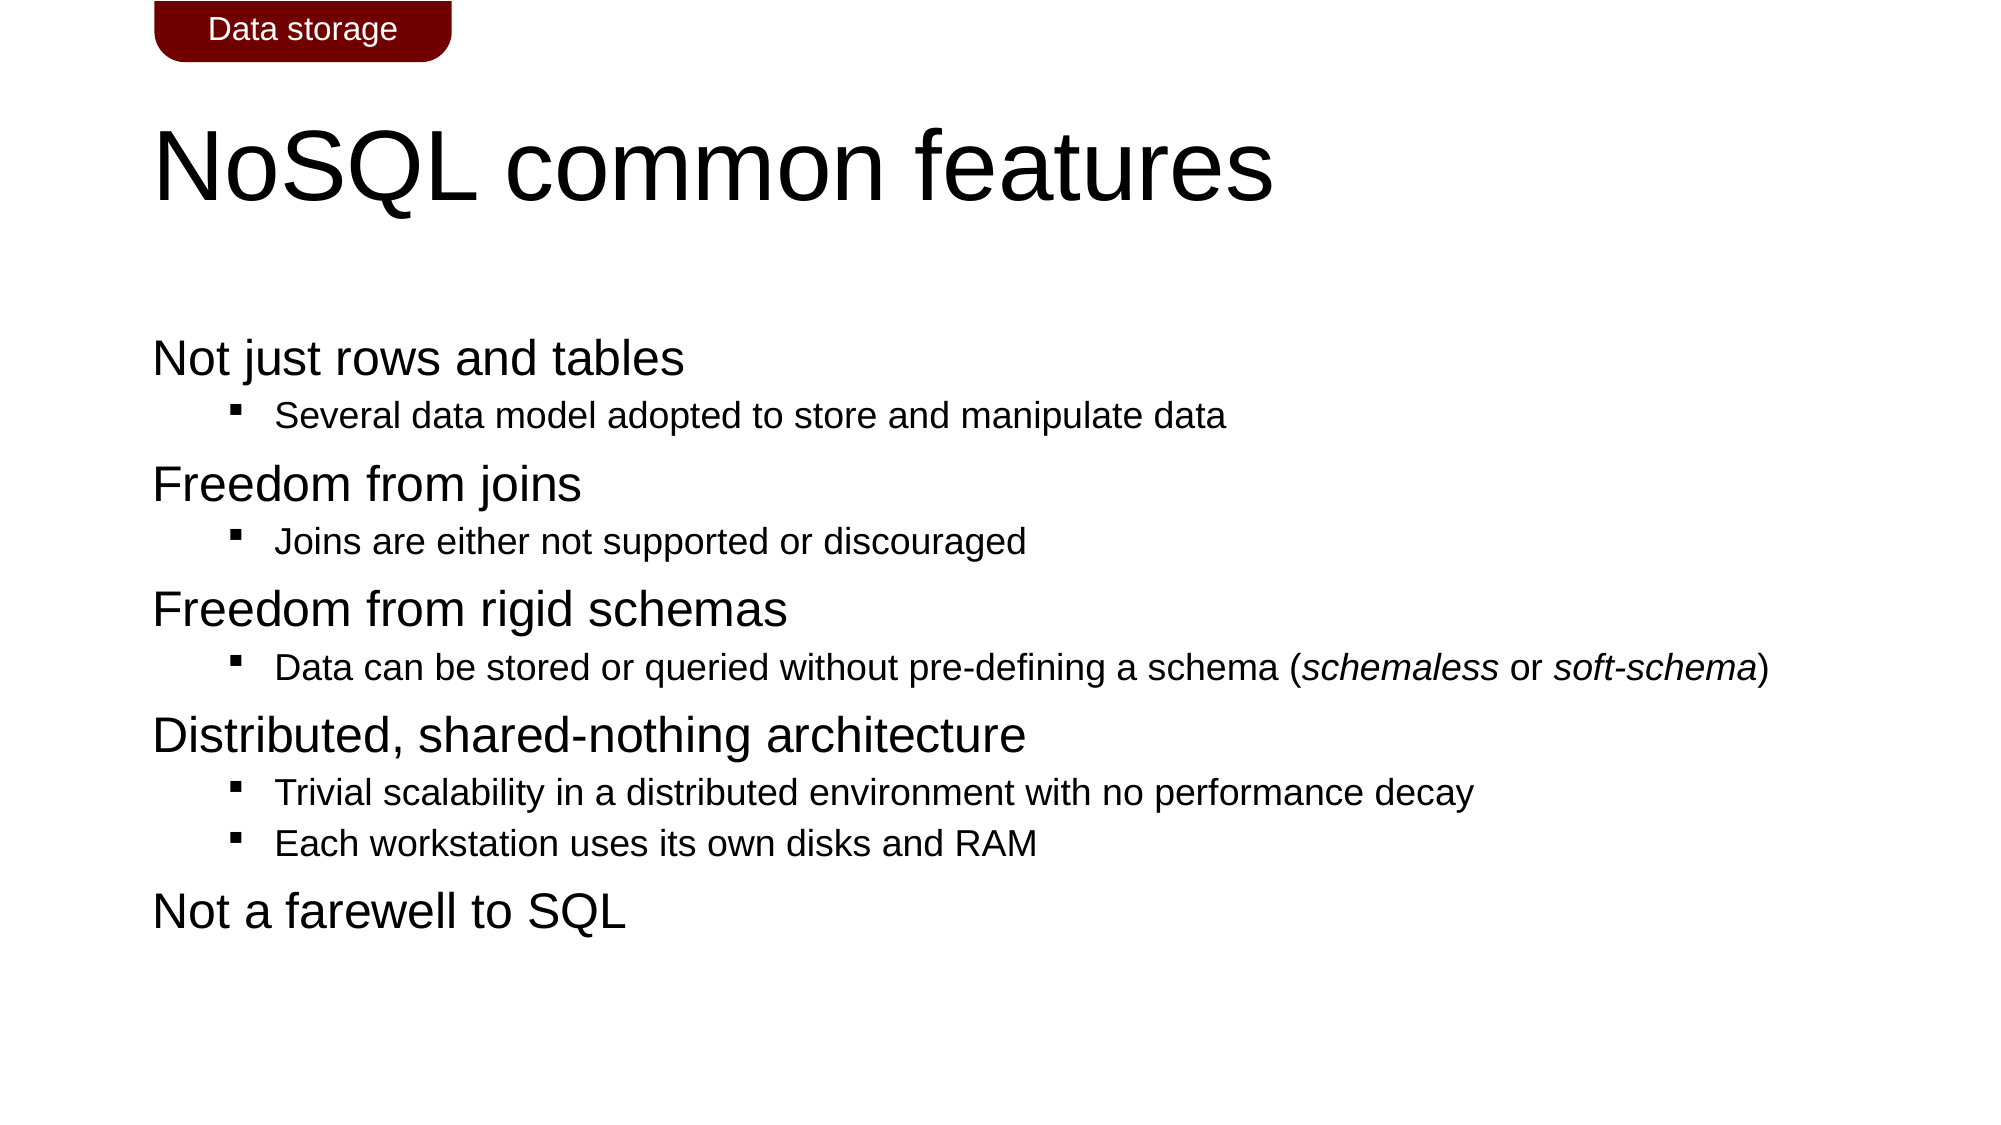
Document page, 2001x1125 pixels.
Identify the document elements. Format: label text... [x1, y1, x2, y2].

list Not just rows and tables Several data model adopted to store and manipulate data Freedom from joins Joins are either not supported or discouraged Freedom from rigid schemas Data can be stored or queried without pre-defining a schema (schemaless or soft-schema) Distributed, shared-nothing architecture Trivial scalability in a distributed environment with no performance decay Each workstation uses its own disks and RAM Not a farewell to SQL [137, 278, 1863, 993]
text_box Data storage [154, 1, 452, 63]
title NoSQL common features [137, 59, 1863, 278]
